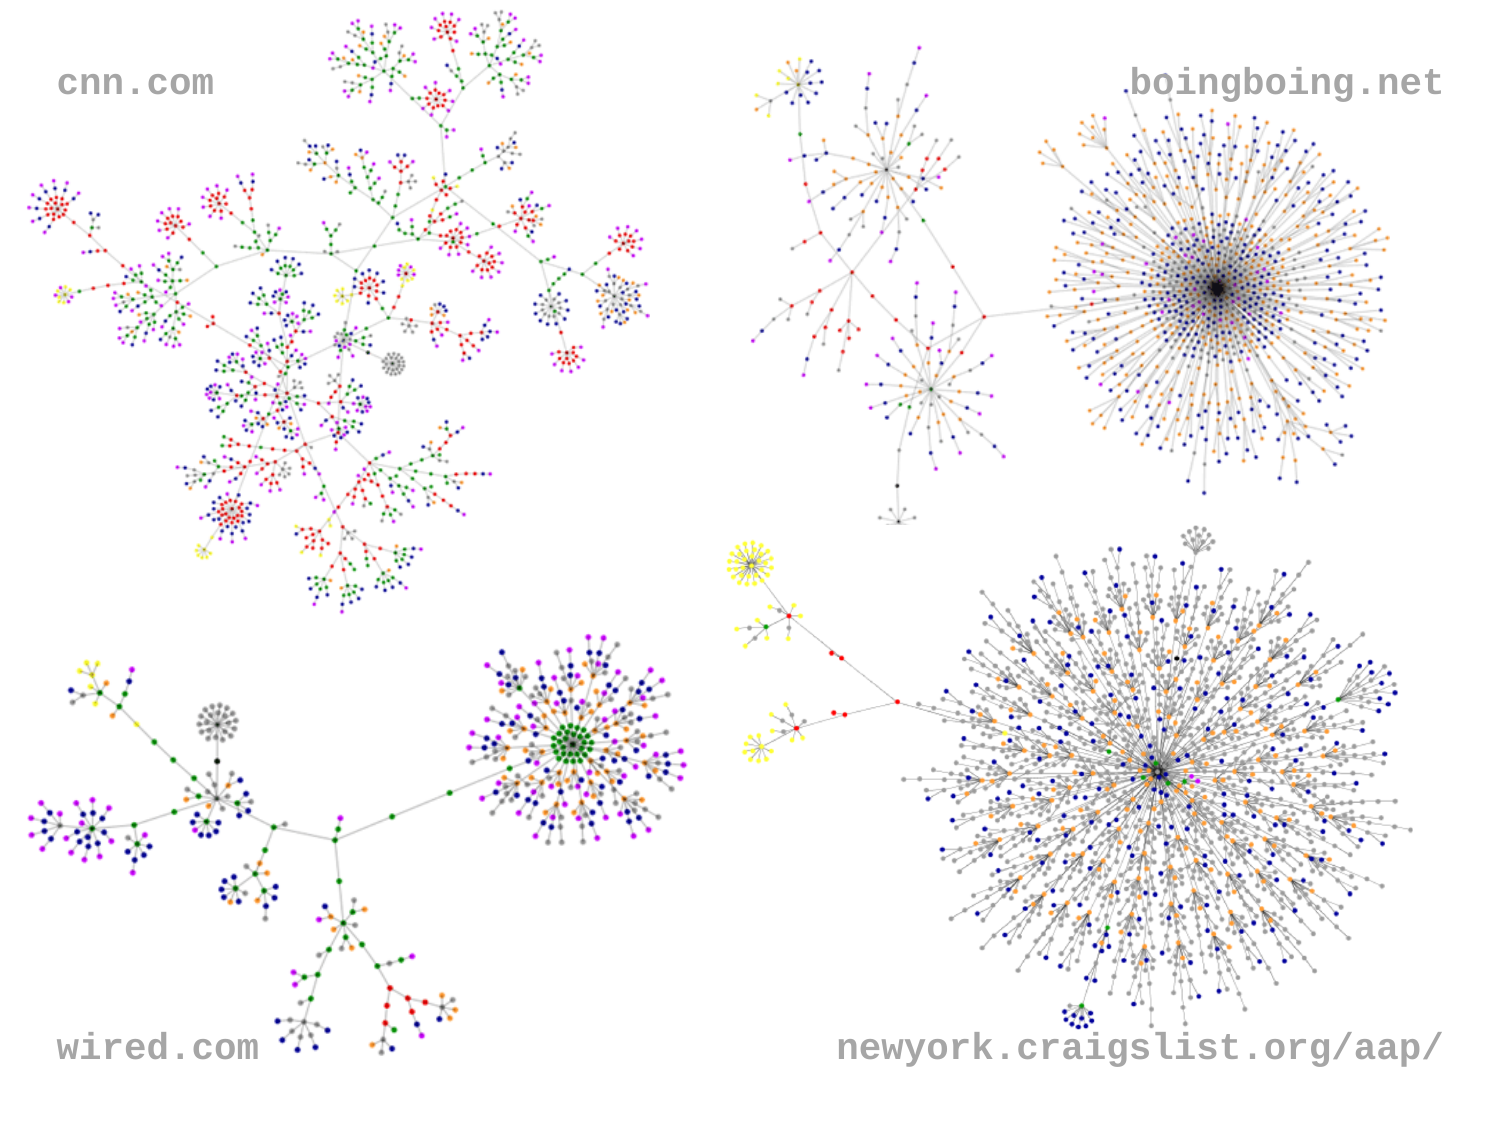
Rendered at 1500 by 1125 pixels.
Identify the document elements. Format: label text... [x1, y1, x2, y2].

picture [26, 0, 688, 1125]
picture [727, 0, 1412, 1121]
text_box newyork.craigslist.org/aap/ [1326, 1014, 1459, 1075]
text_box boingboing.net [1394, 49, 1460, 110]
